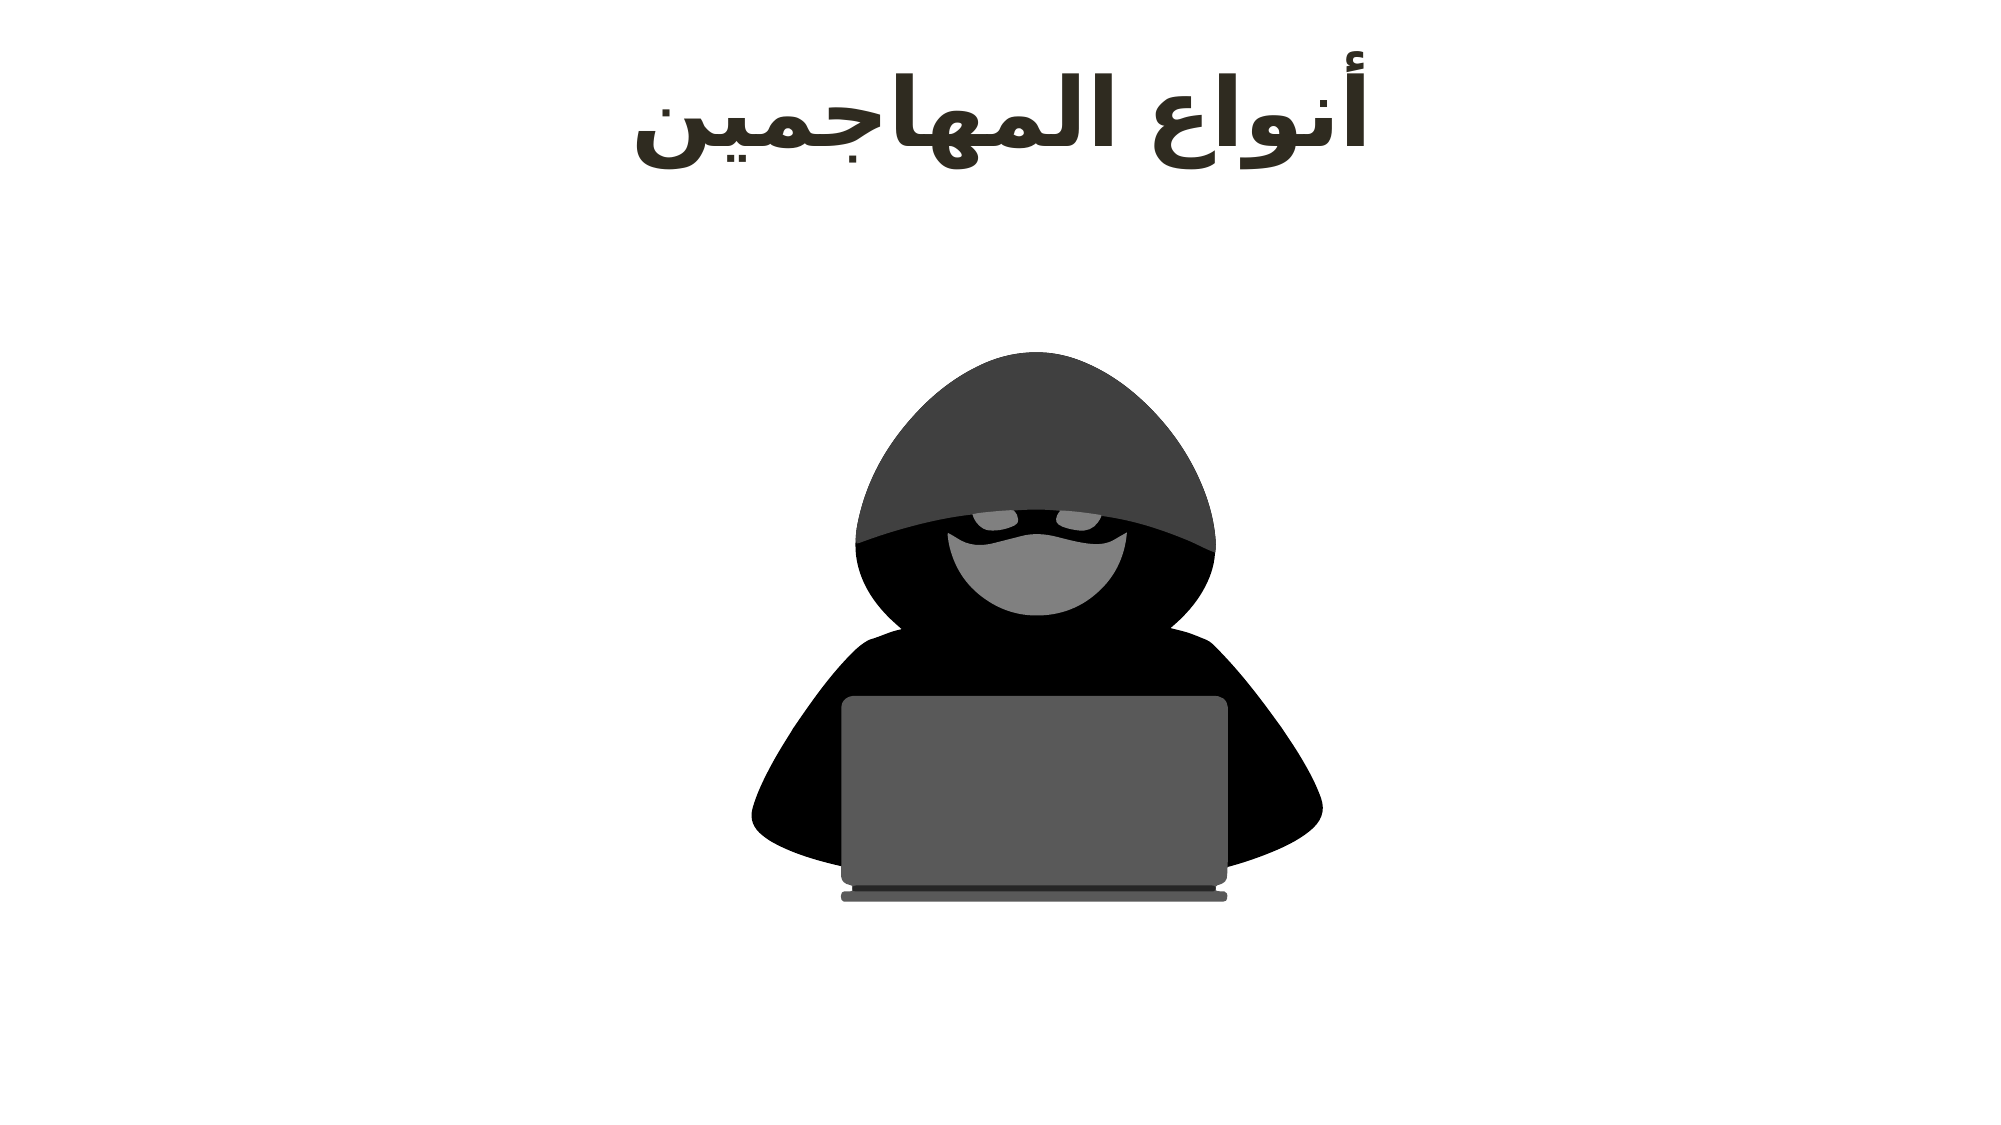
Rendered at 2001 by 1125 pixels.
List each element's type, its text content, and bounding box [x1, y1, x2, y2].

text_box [751, 352, 1323, 902]
list أنواع المهاجمين [53, 55, 1952, 175]
